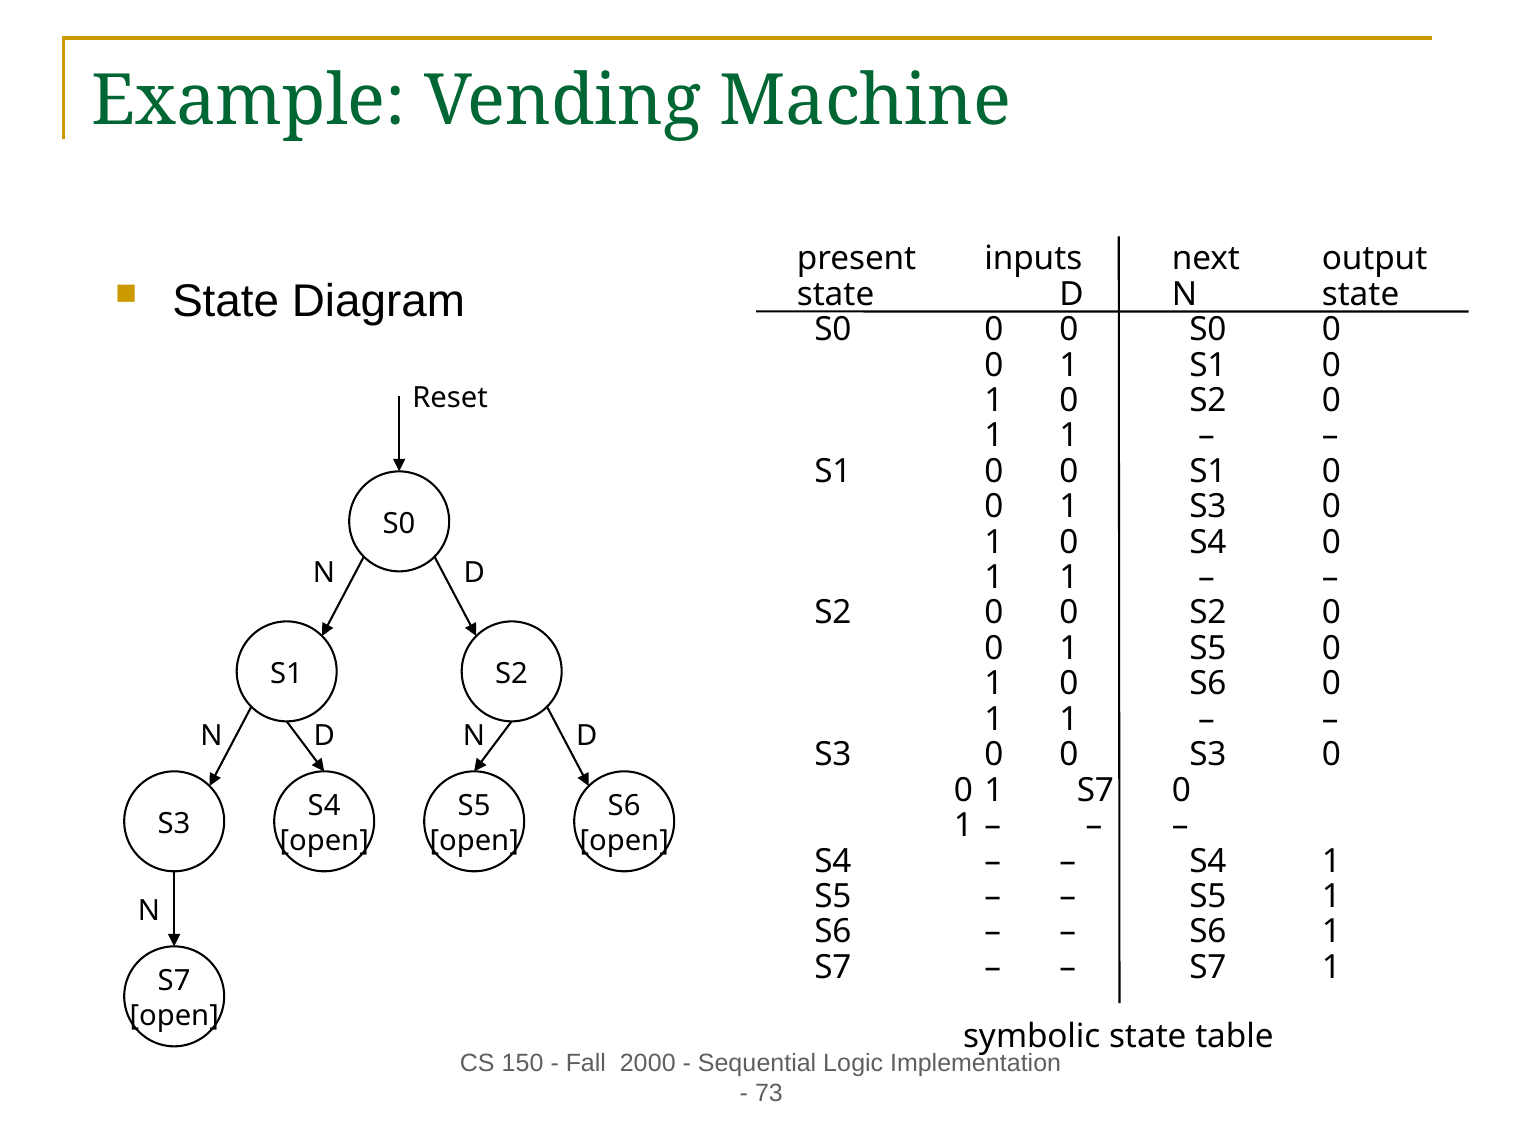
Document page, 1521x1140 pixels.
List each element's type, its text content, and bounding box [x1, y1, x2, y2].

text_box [273, 708, 375, 872]
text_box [434, 546, 562, 722]
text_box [123, 706, 252, 872]
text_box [546, 706, 675, 872]
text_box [123, 871, 225, 1047]
list State Diagram [99, 262, 750, 1004]
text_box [236, 546, 364, 722]
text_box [348, 371, 502, 572]
title Example: Vending Machine [76, 46, 1445, 236]
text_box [423, 708, 525, 872]
footer CS 150 - Fall 2000 - Sequential Logic Implementation - 73 [444, 1038, 756, 1115]
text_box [755, 236, 1474, 1109]
